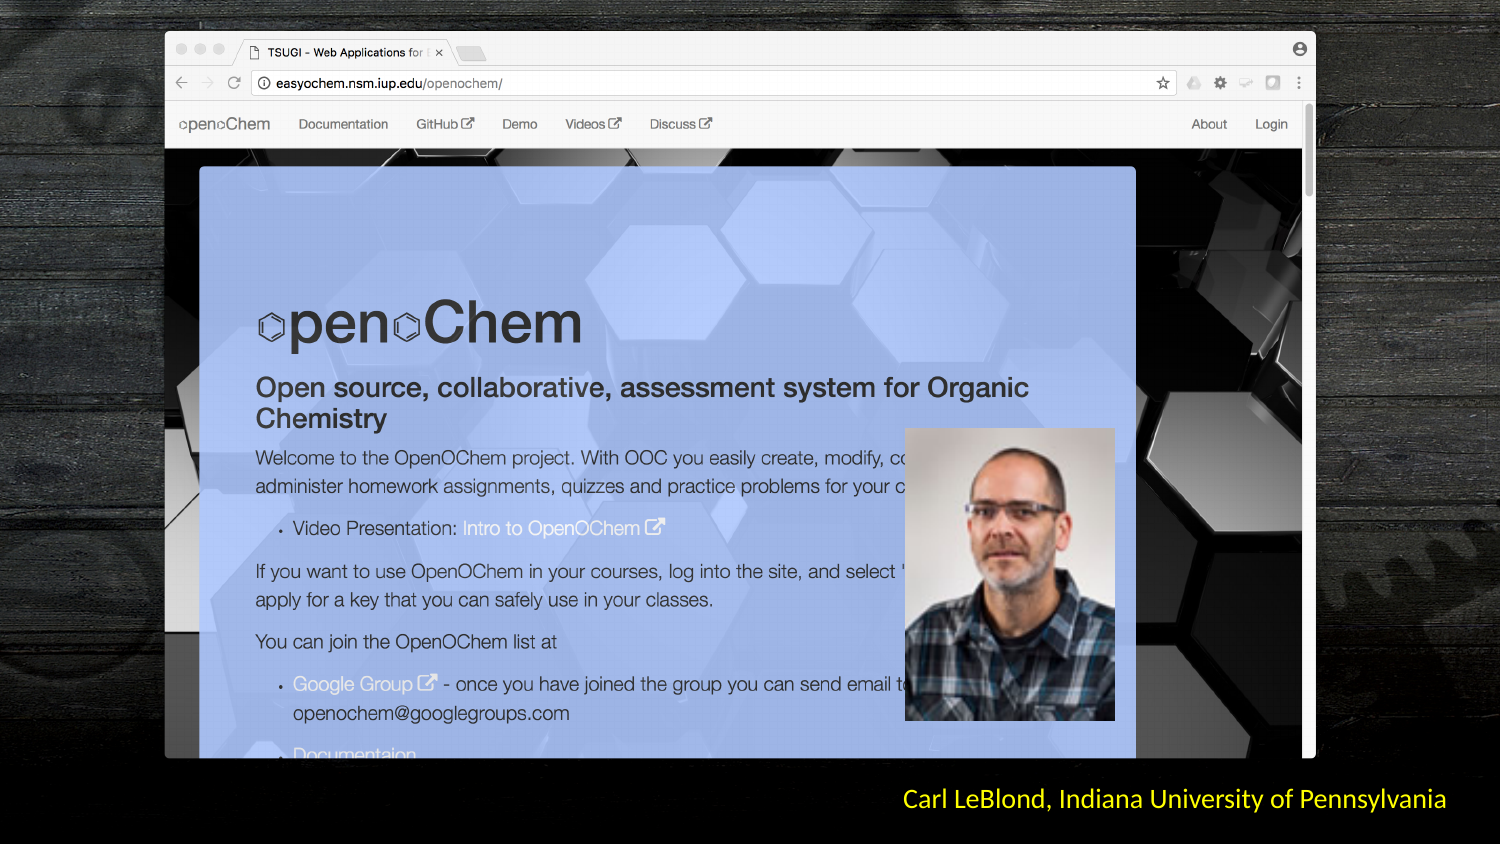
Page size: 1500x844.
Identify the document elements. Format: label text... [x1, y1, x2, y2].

picture [0, 0, 1500, 844]
text_box Carl LeBlond, Indiana University of Pennsylvania [888, 772, 1464, 822]
